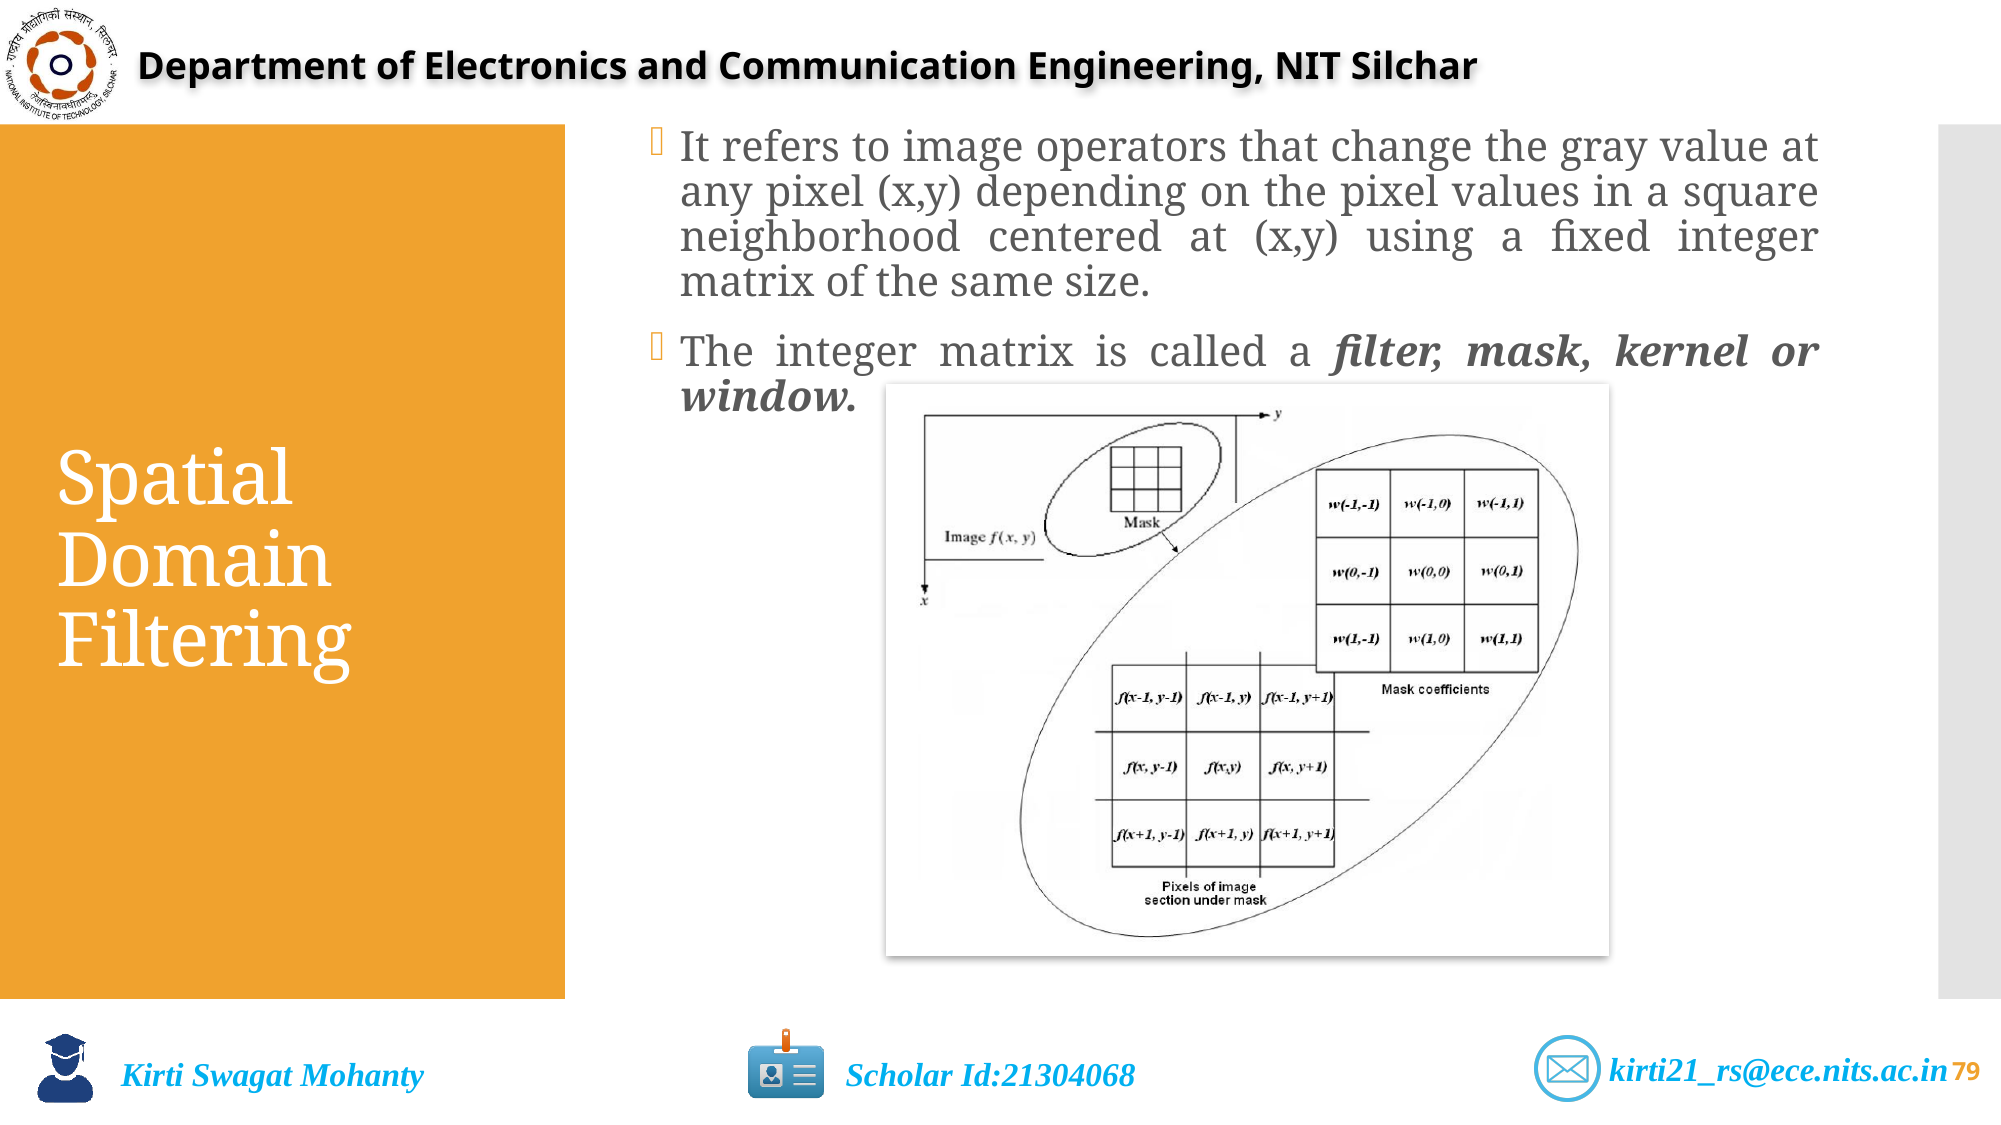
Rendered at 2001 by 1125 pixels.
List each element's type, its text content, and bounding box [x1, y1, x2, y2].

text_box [2, 7, 1820, 122]
list It refers to image operators that change the gray value at any pixel (x,y) depending on the pixel values in a square neighborhood centered at (x,y) using a fixed integer matrix of the same size. The integer matrix is called a filter, mask, kernel or window. [634, 141, 1835, 405]
picture [900, 398, 1595, 943]
title Spatial Domain Filtering [41, 184, 525, 940]
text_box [24, 1025, 2000, 1110]
